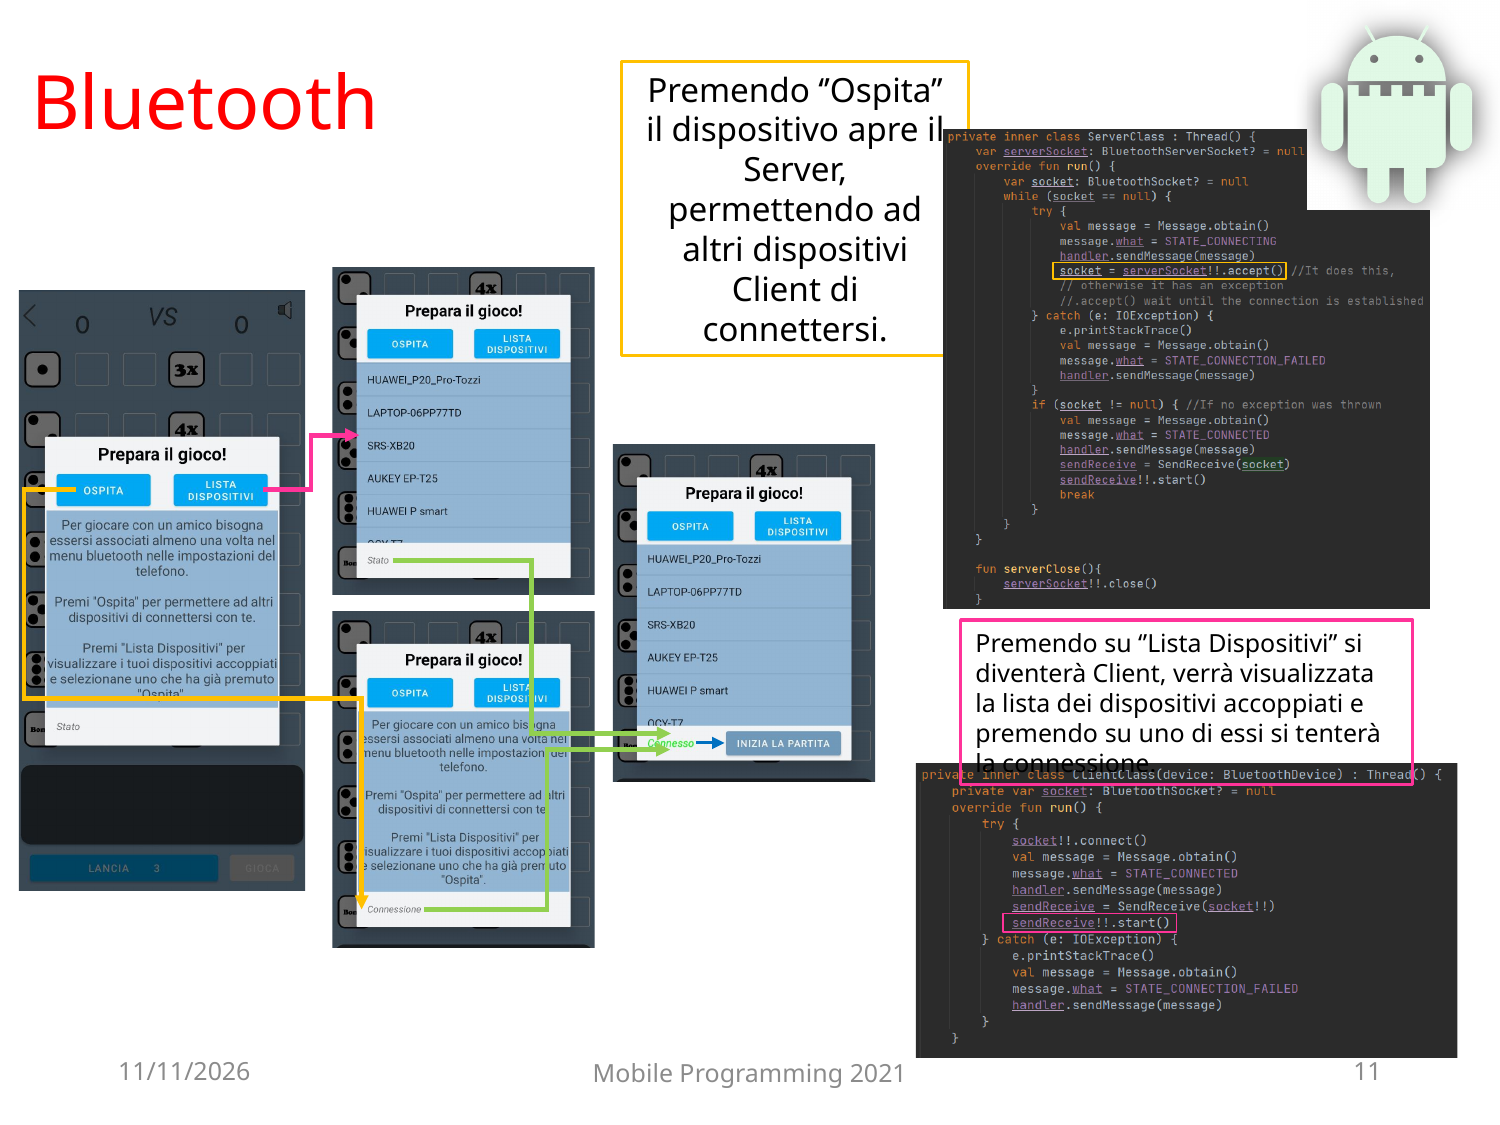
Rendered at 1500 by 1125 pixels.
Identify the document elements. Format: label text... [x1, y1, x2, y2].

picture [18, 868, 306, 891]
picture [943, 0, 1500, 609]
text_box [262, 435, 360, 490]
picture [915, 763, 1458, 1059]
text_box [424, 749, 671, 910]
picture [18, 290, 306, 529]
text_box Bluetooth [16, 24, 410, 188]
picture [332, 267, 595, 560]
picture [96, 868, 110, 874]
picture [112, 868, 128, 872]
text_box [0, 529, 404, 868]
text_box Premendo su ‘’Lista Dispositivi’’ si diventerà Client, verrà visualizzata la lista dei dispositivi accoppiati e premendo su uno di essi si tenterà la connessione. [960, 619, 1413, 763]
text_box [392, 560, 671, 734]
picture [213, 481, 221, 488]
footer Mobile Programming 2021 [496, 1042, 1004, 1103]
picture [332, 734, 595, 948]
picture [612, 444, 876, 782]
text_box Premendo ‘’Ospita’’ il dispositivo apre il Server, permettendo ad altri dispositivi Client di connettersi. [621, 61, 969, 356]
picture [189, 493, 197, 500]
slide_number 11 [1059, 1059, 1397, 1103]
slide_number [103, 1042, 441, 1103]
